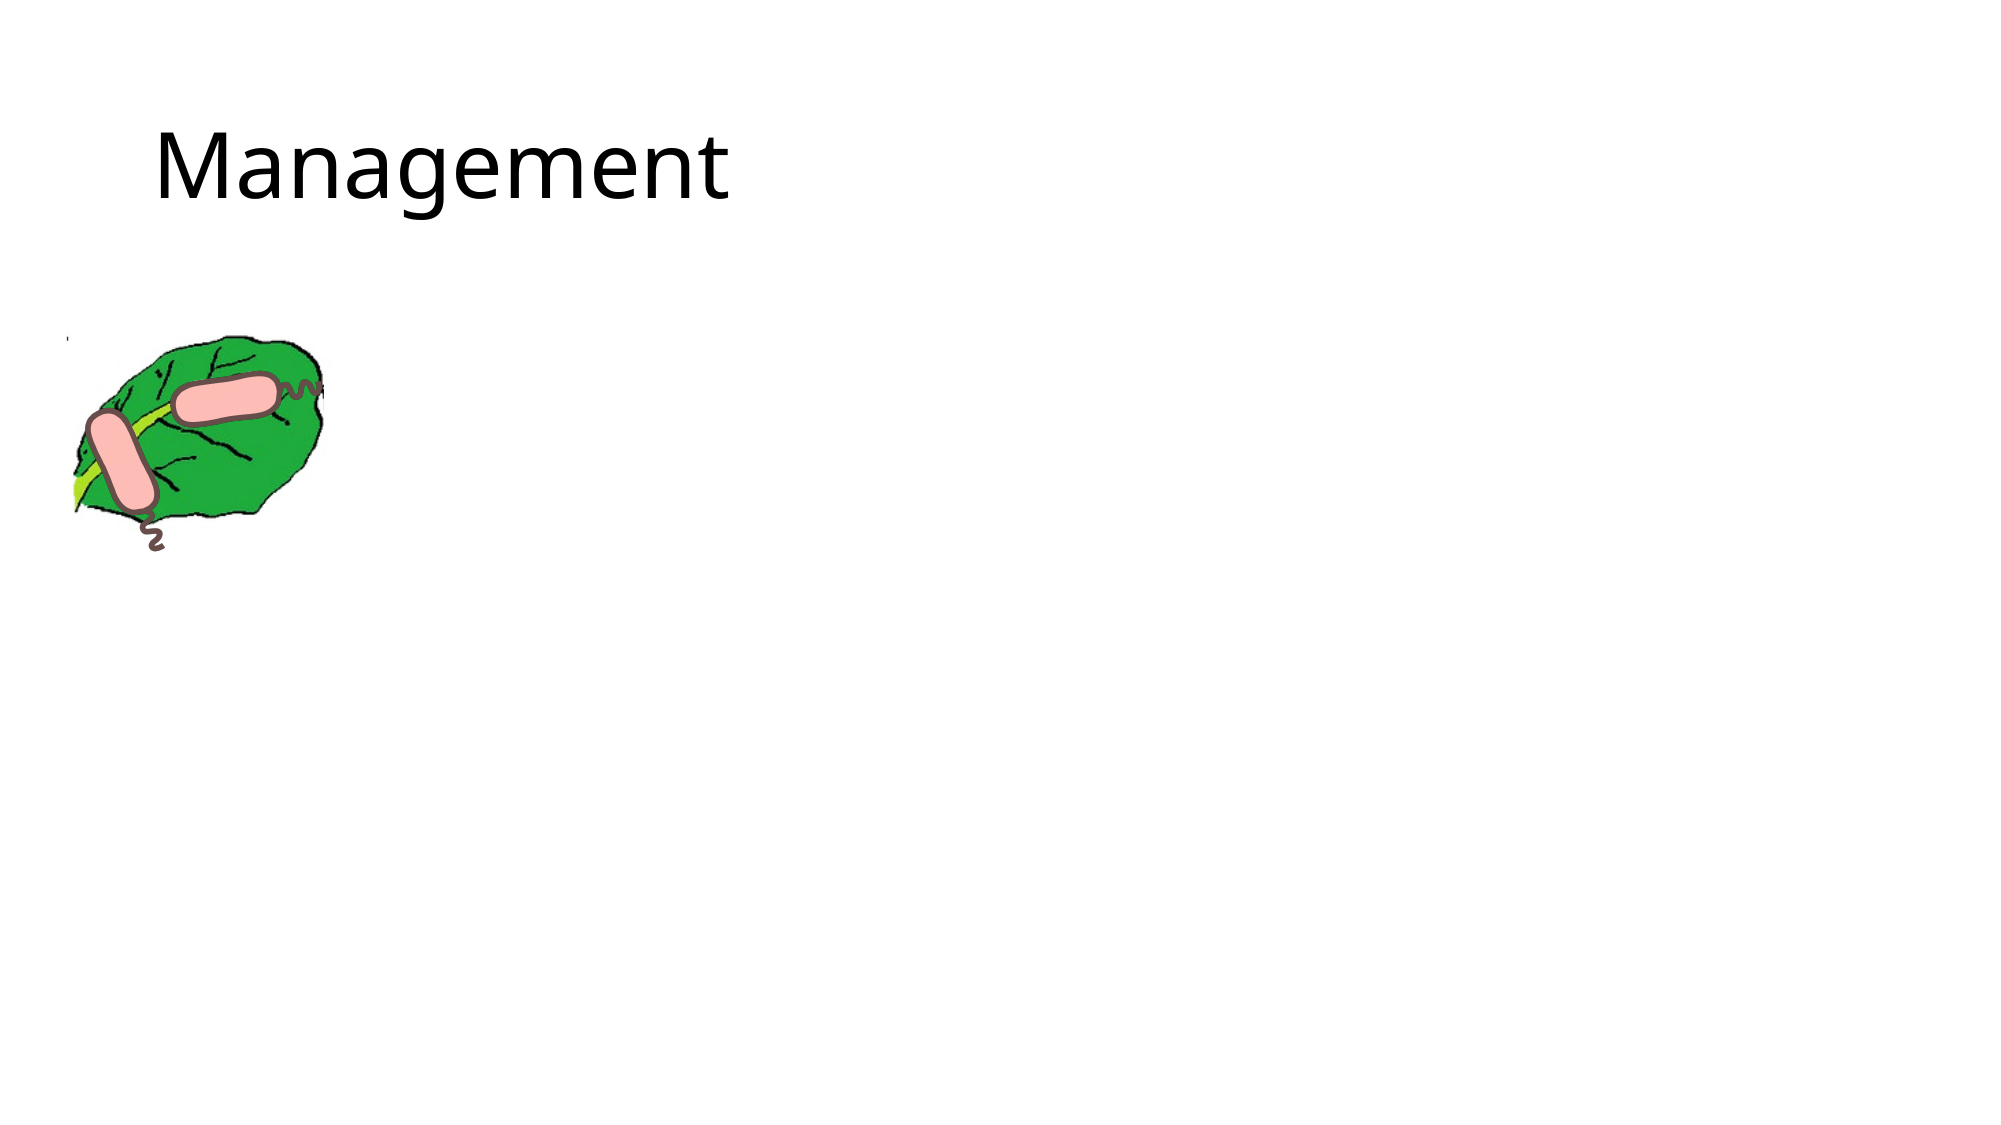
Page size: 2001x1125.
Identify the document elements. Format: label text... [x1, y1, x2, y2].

title Management [137, 59, 1863, 278]
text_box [66, 324, 473, 553]
picture [52, 453, 208, 508]
picture [169, 369, 325, 424]
